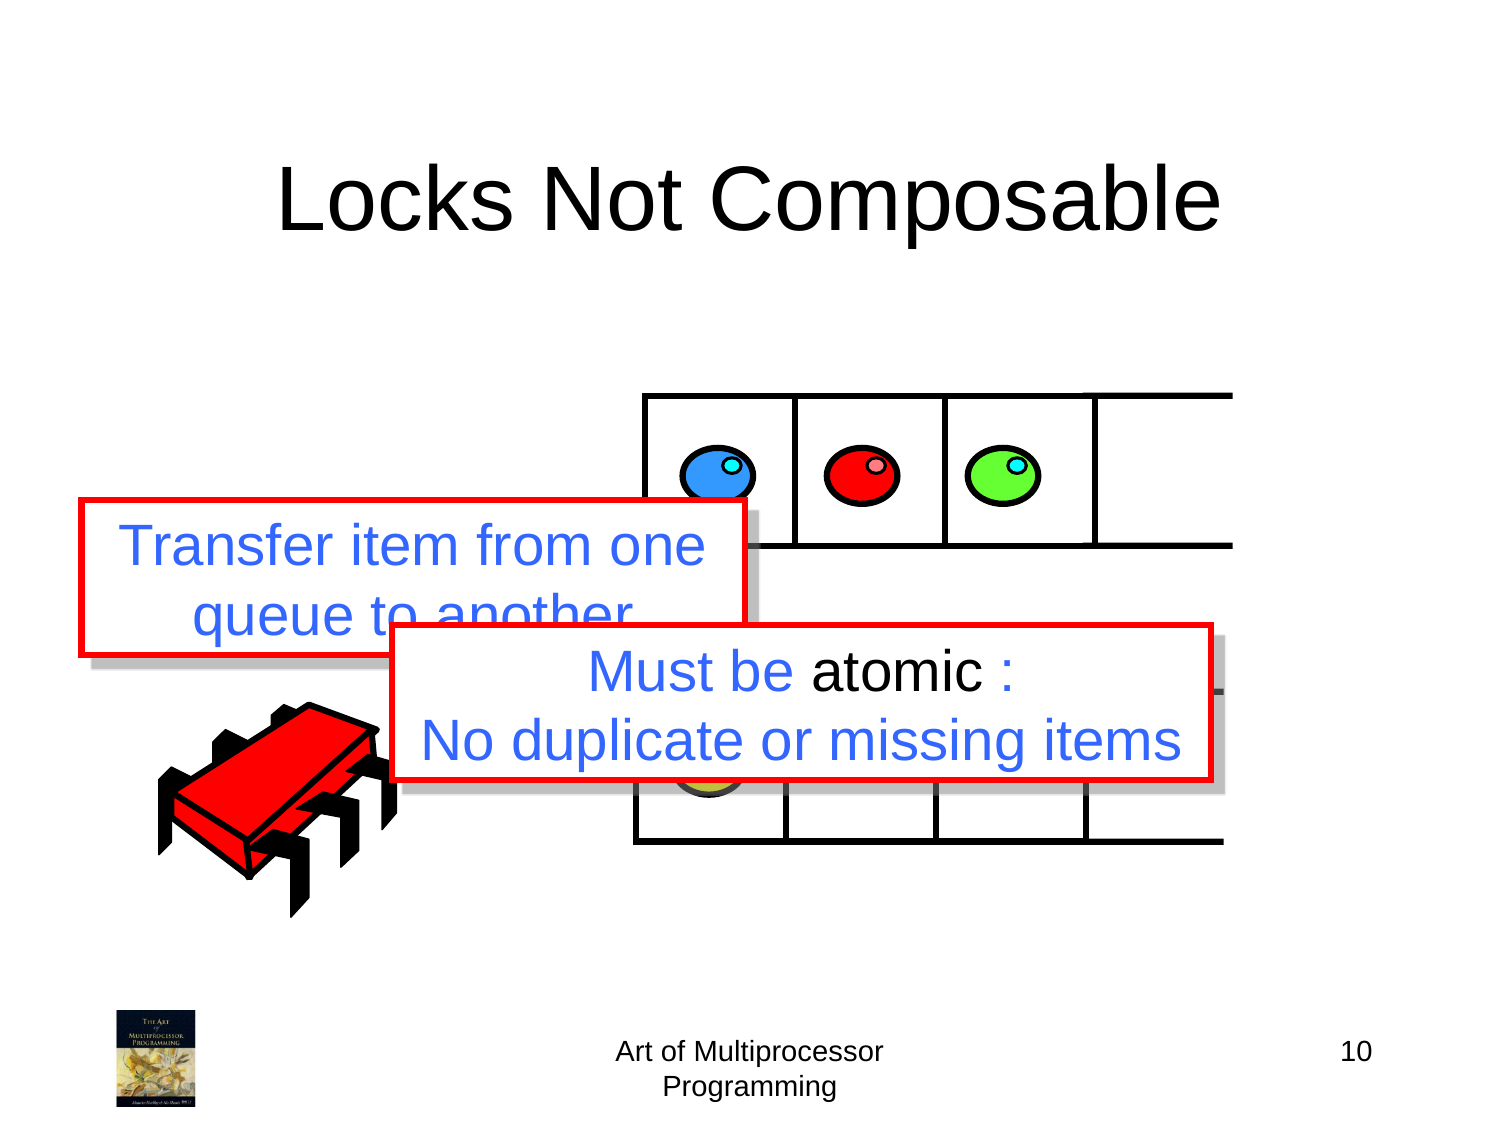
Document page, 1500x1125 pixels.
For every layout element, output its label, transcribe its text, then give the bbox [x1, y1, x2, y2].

text_box [795, 395, 945, 546]
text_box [826, 447, 898, 505]
text_box [945, 395, 1095, 546]
text_box [636, 793, 786, 842]
picture [107, 1010, 204, 1107]
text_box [967, 447, 1039, 505]
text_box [682, 447, 754, 505]
title Locks Not Composable [112, 99, 1388, 288]
text_box Art of Multiprocessor Programming [512, 1024, 988, 1100]
text_box [936, 793, 1087, 842]
text_box [645, 395, 795, 546]
text_box [786, 793, 936, 842]
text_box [158, 704, 397, 918]
text_box 10 [1074, 1024, 1388, 1100]
text_box Transfer item from one queue to another [81, 500, 746, 655]
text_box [673, 738, 745, 795]
text_box Must be atomic : No duplicate or missing items [392, 625, 1211, 780]
